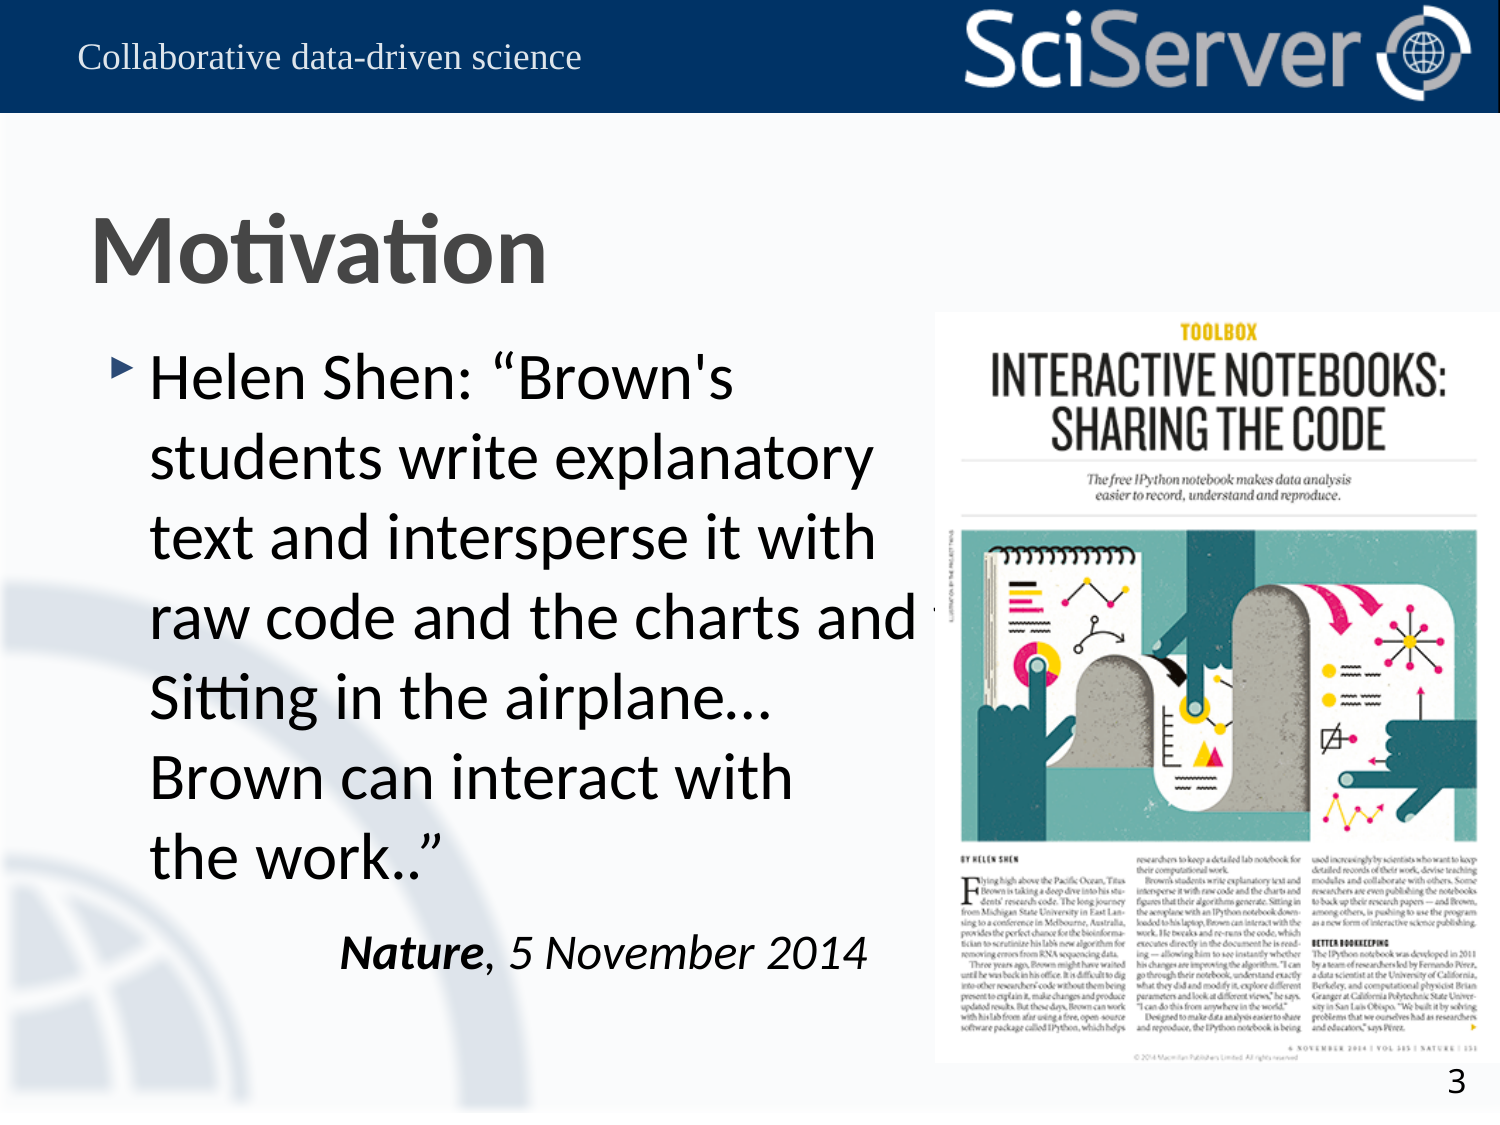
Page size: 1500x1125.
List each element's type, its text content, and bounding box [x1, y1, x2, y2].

picture [0, 0, 1500, 113]
title Motivation [75, 162, 1425, 325]
slide_number 3 [1400, 1074, 1482, 1113]
picture [934, 312, 1500, 1063]
text_box Nature, 5 November 2014 [324, 912, 913, 988]
list Helen Shen: “Brown's students write explanatory text and intersperse it with raw code and the charts and figures... Sitting in the airplane… Brown can interact with the work..” [75, 325, 928, 1063]
